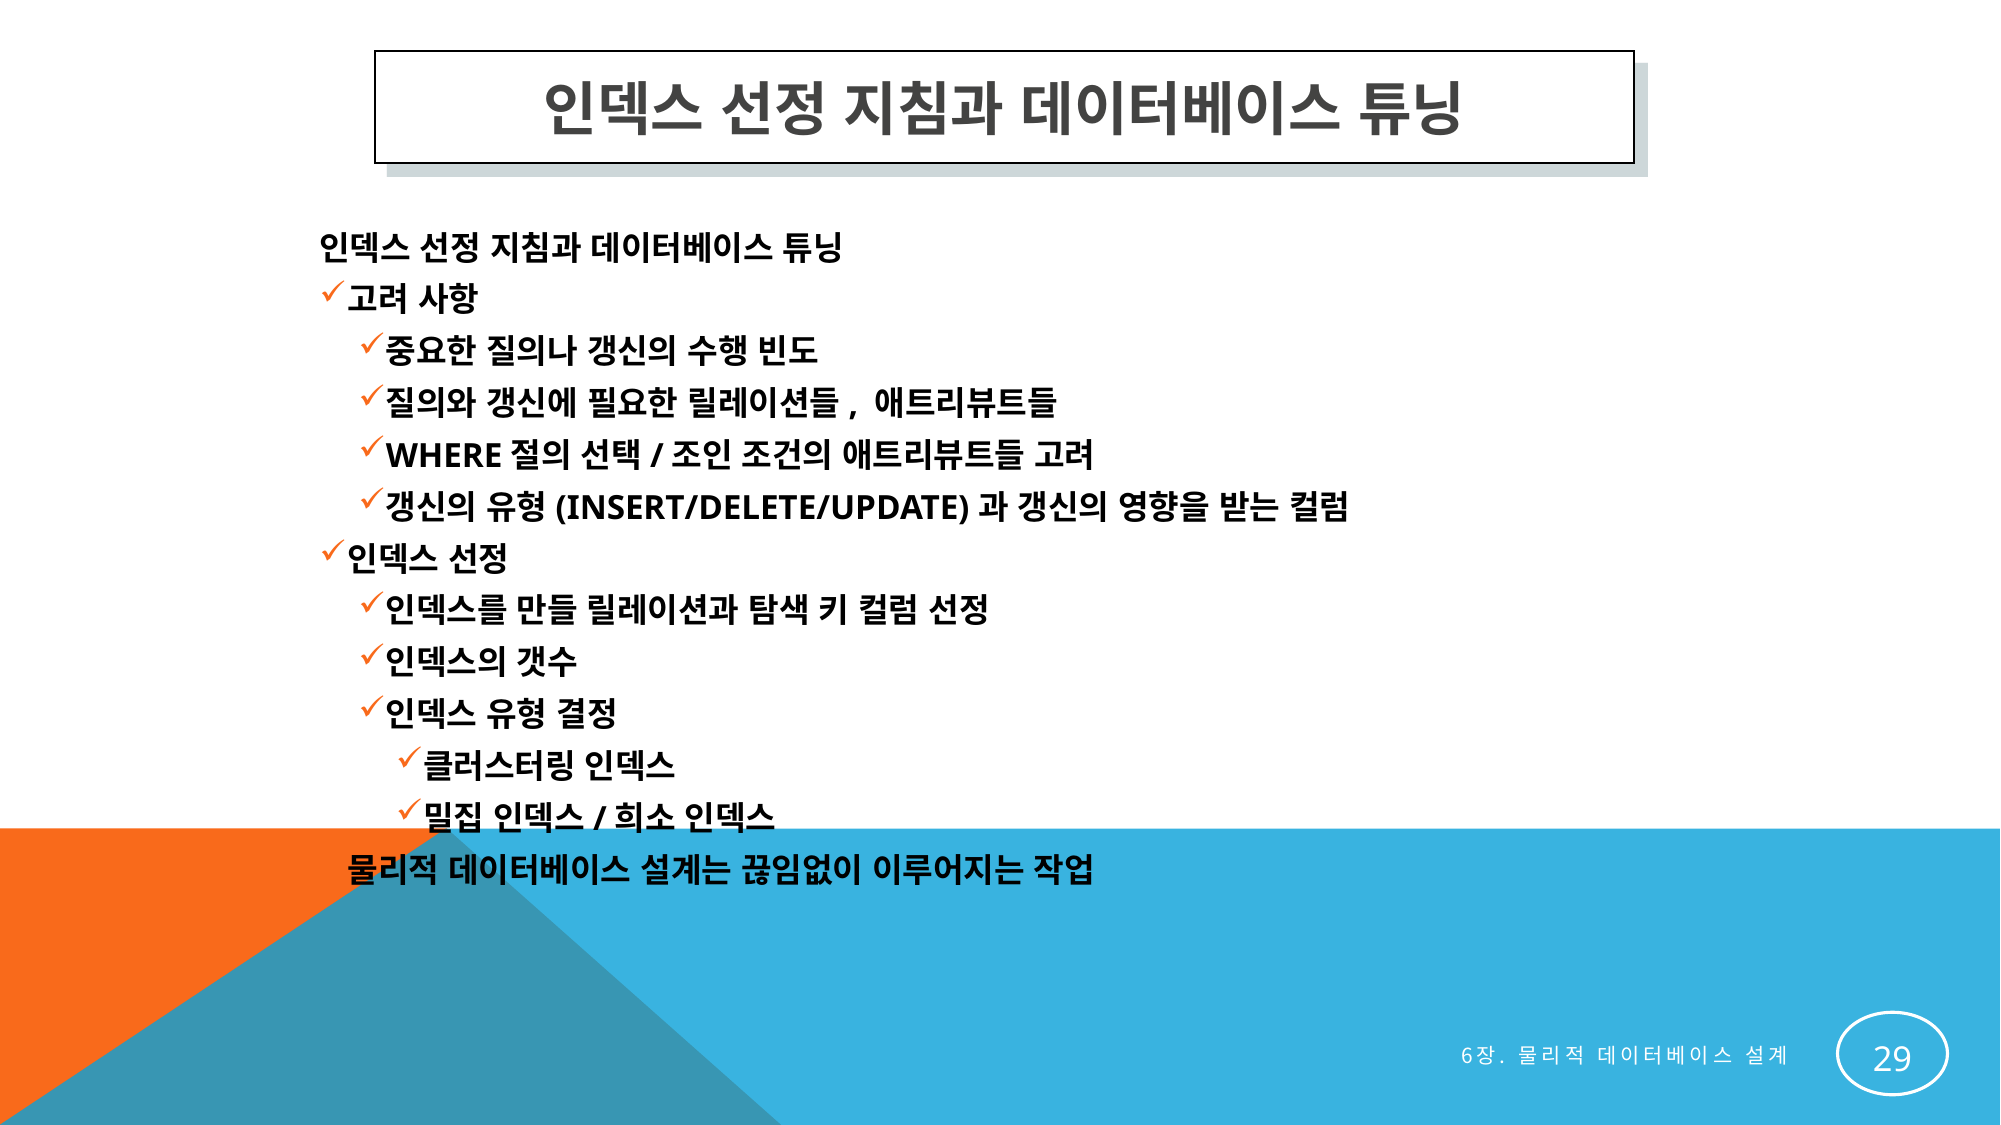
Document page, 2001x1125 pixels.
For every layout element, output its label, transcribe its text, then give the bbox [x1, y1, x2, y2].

text_box 인덱스 선정 지침과 데이터베이스 튜닝 [374, 50, 1634, 164]
slide_number 29 [1835, 1010, 1950, 1097]
list 인덱스 선정 지침과 데이터베이스 튜닝 고려 사항 중요한 질의나 갱신의 수행 빈도 질의와 갱신에 필요한 릴레이션들, 애트리뷰트들 WHERE절의 선택/조인 조건의 애트리뷰트들 고려 갱신의 유형(INSERT/DELETE/UPDATE)과 갱신의 영향을 받는 컬럼 인덱스 선정 인덱스를 만들 릴레이션과 탐색 키 컬럼 선정 인덱스의 갯수 인덱스 유형 결정 클러스터링 인덱스 밀집 인덱스/희소 인덱스 물리적 데이터베이스 설계는 끊임없이 이루어지는 작업 [304, 203, 1692, 1050]
footer 6장. 물리적 데이터베이스 설계 [769, 1031, 1803, 1076]
